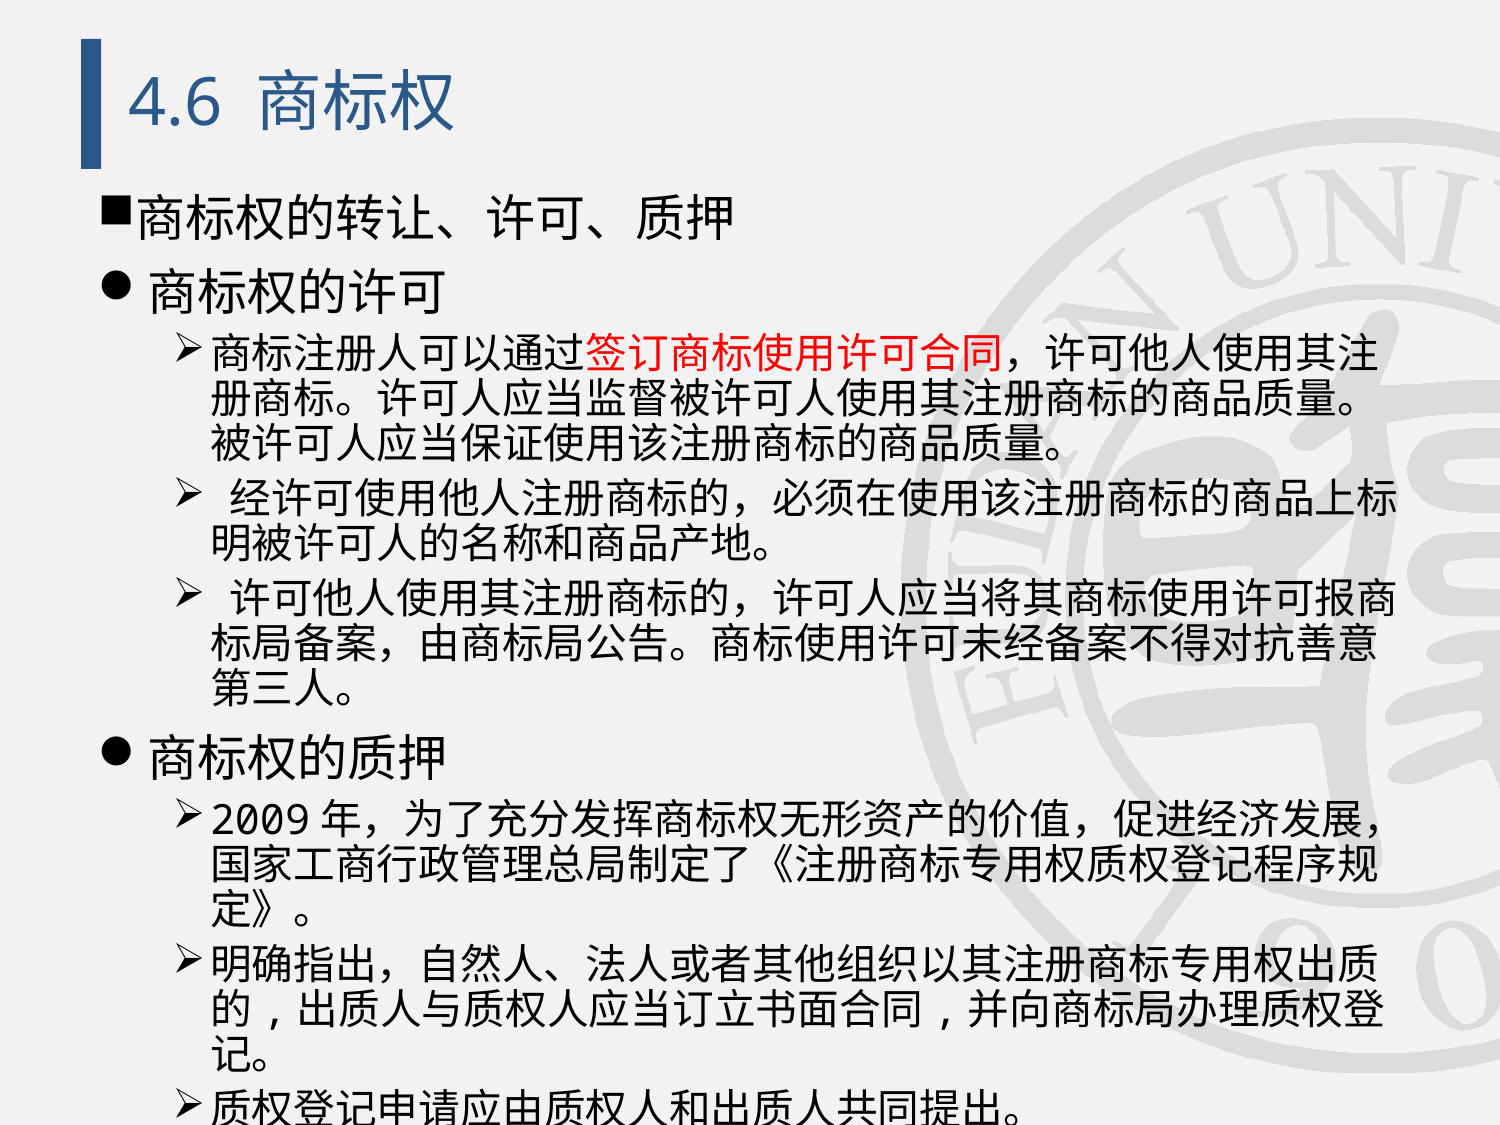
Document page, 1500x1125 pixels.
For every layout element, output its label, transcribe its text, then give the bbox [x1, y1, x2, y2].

title 4.6 商标权 [113, 49, 1387, 159]
list 商标权的转让、许可、质押 商标权的许可 商标注册人可以通过签订商标使用许可合同，许可他人使用其注册商标。许可人应当监督被许可人使用其注册商标的商品质量。被许可人应当保证使用该注册商标的商品质量。 经许可使用他人注册商标的，必须在使用该注册商标的商品上标明被许可人的名称和商品产地。 许可他人使用其注册商标的，许可人应当将其商标使用许可报商标局备案，由商标局公告。商标使用许可未经备案不得对抗善意第三人。 商标权的质押 2009年，为了充分发挥商标权无形资产的价值，促进经济发展，国家工商行政管理总局制定了《注册商标专用权质权登记程序规定》。 明确指出，自然人、法人或者其他组织以其注册商标专用权出质的,出质人与质权人应当订立书面合同,并向商标局办理质权登记。 质权登记申请应由质权人和出质人共同提出。 [82, 185, 1417, 1014]
